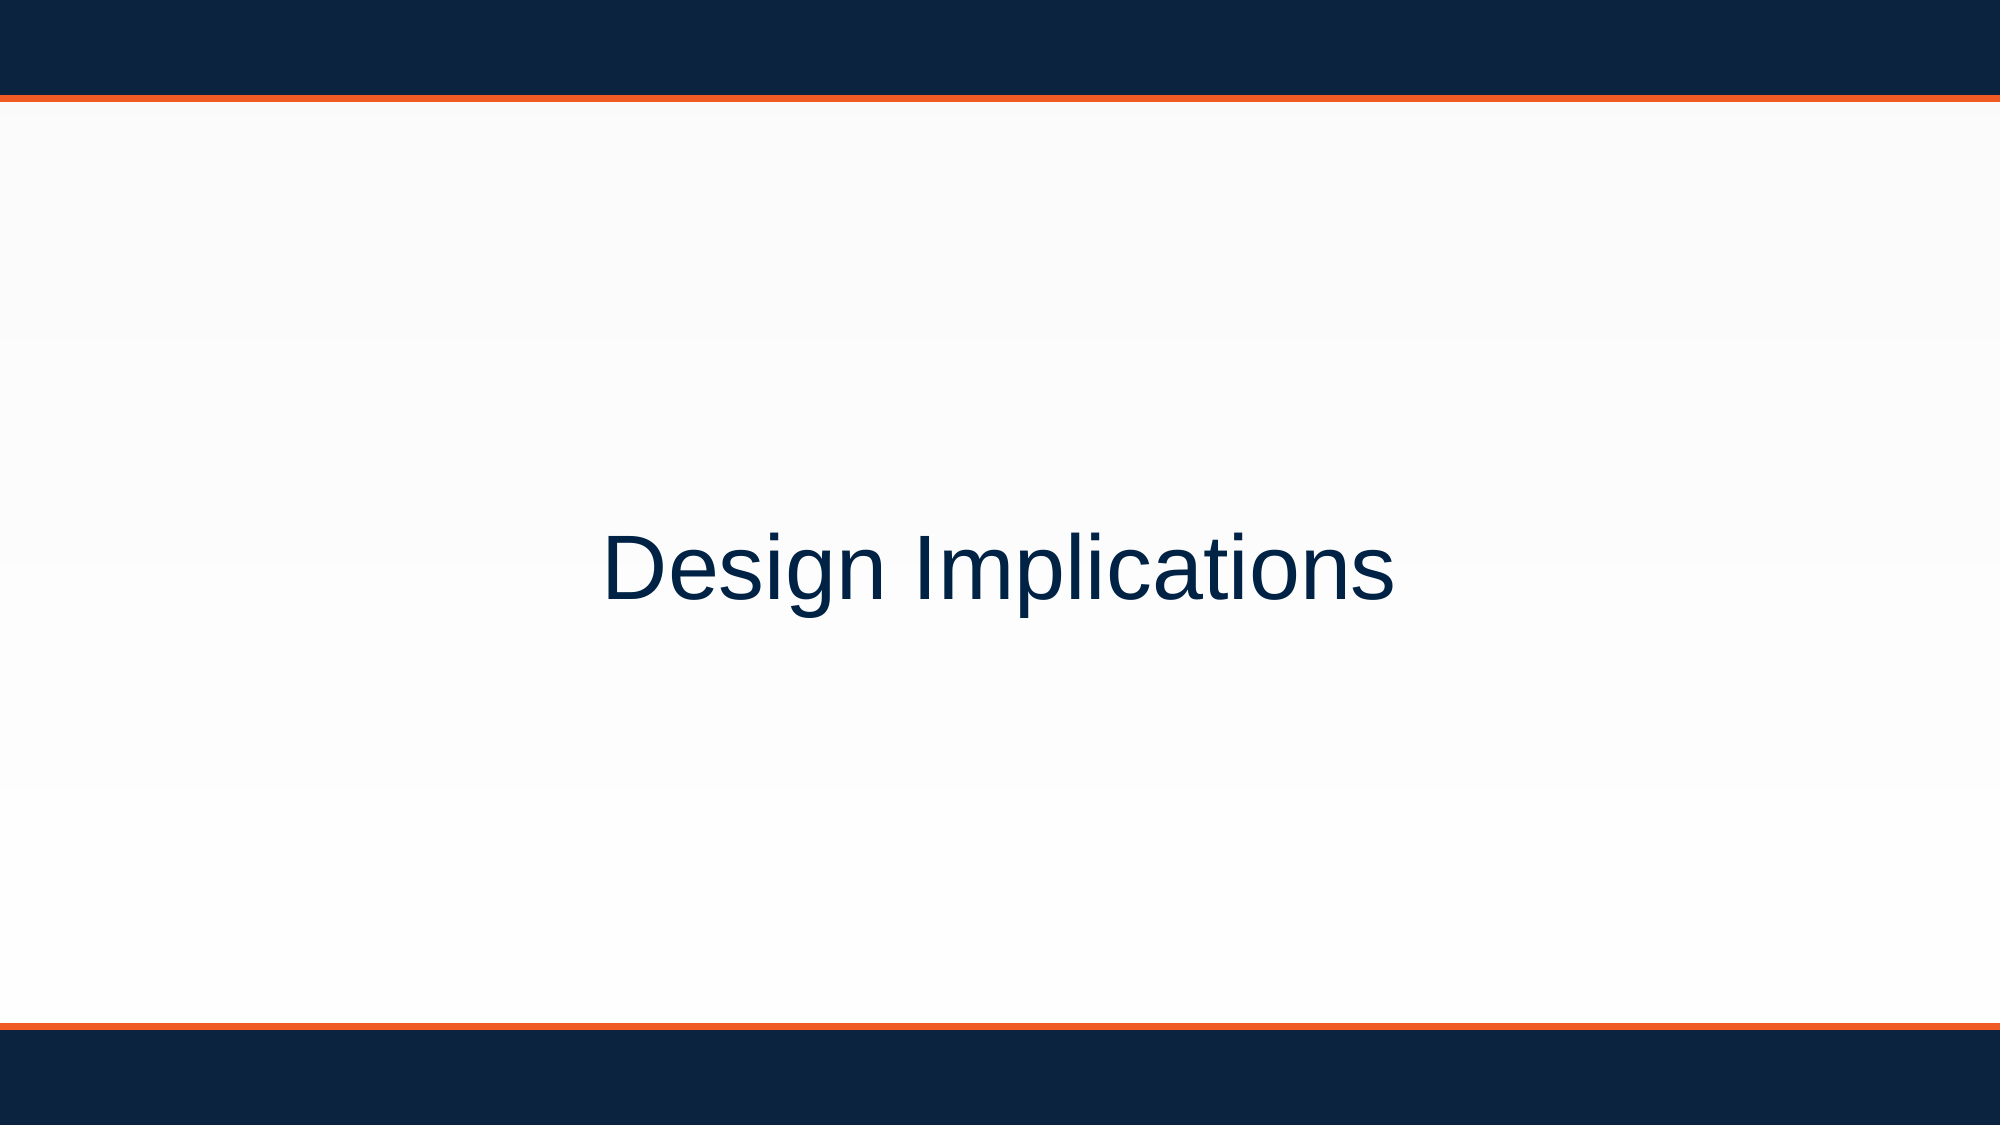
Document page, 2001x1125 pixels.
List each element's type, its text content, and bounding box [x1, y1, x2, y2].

title Design Implications [195, 372, 1805, 753]
